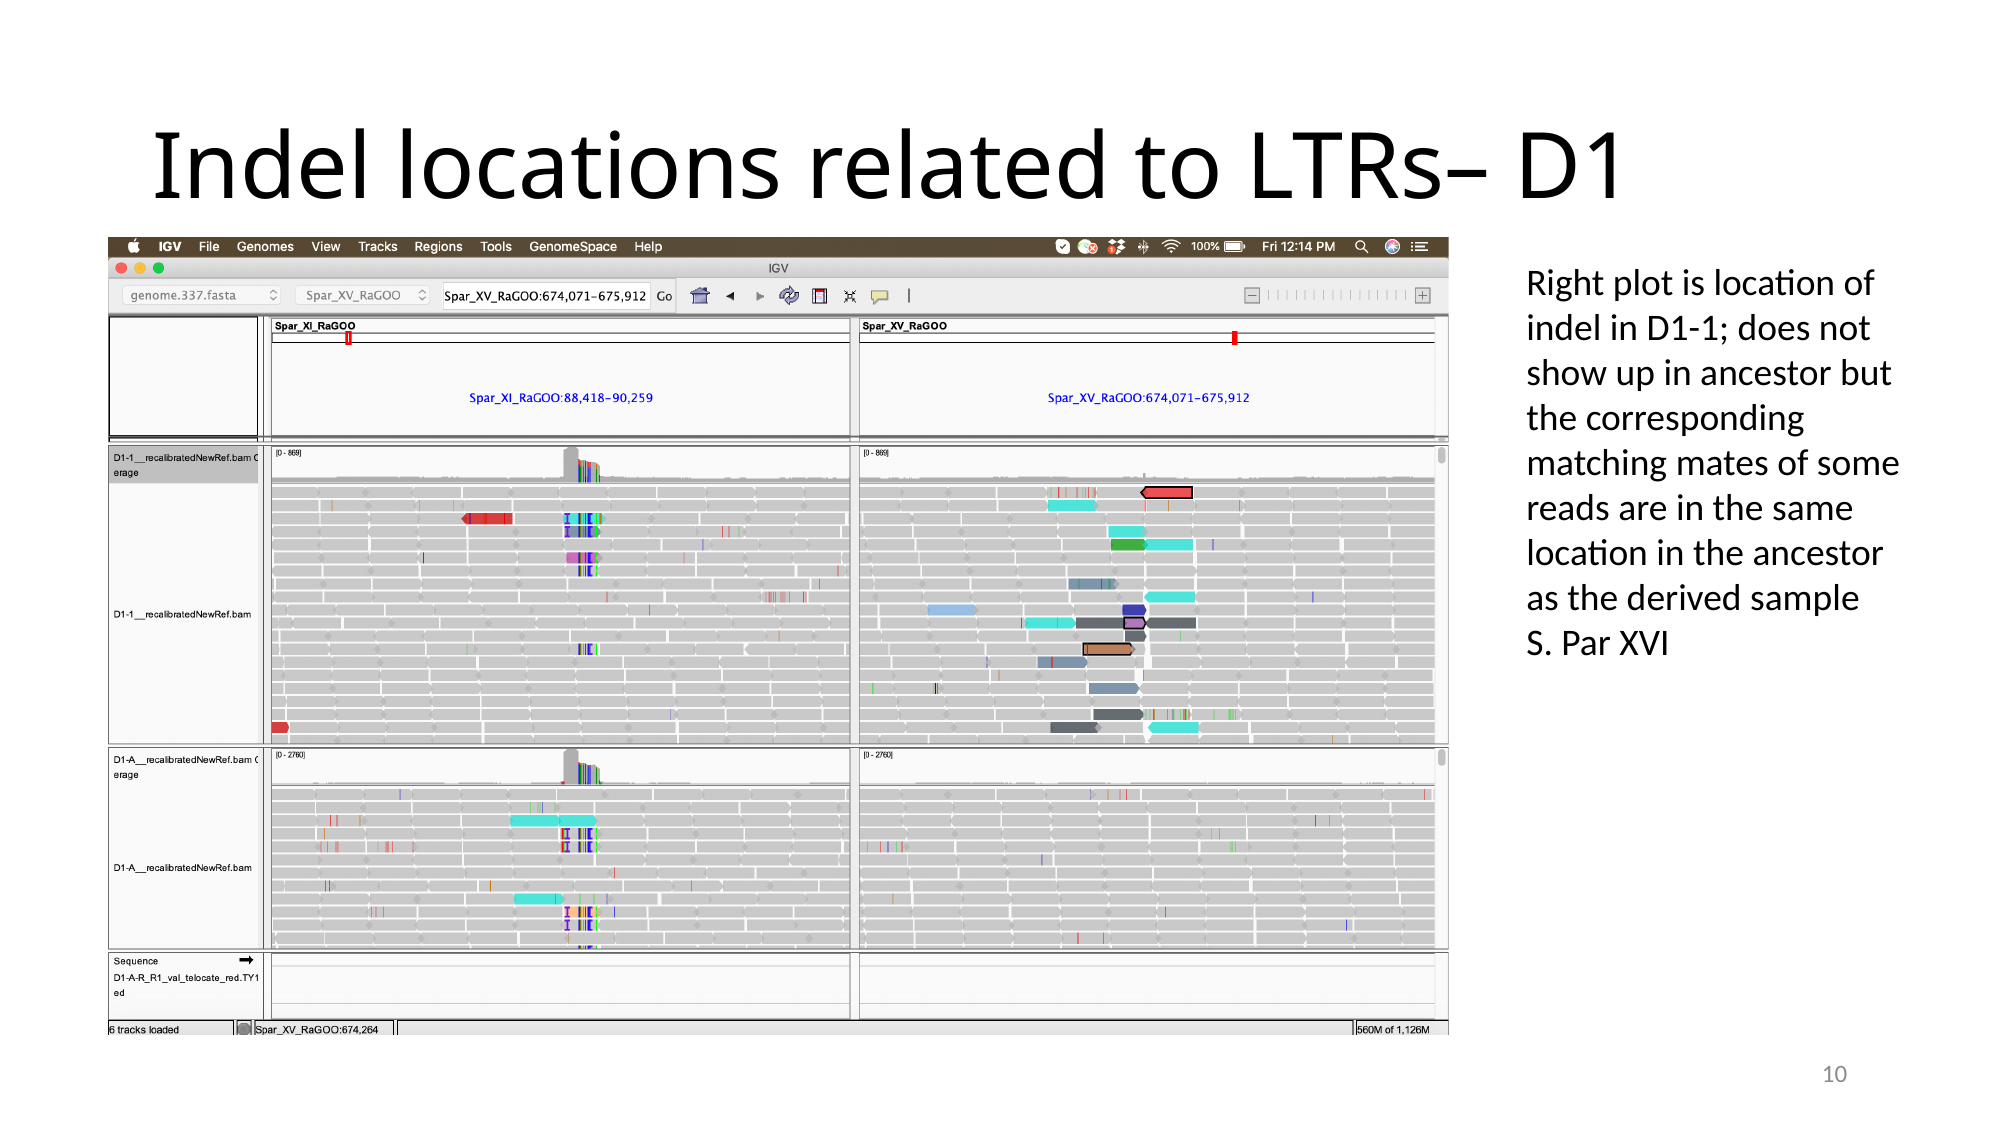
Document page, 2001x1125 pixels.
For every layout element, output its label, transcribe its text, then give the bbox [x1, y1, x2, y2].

slide_number 10 [1412, 1042, 1863, 1103]
text_box Right plot is location of indel in D1-1; does not show up in ancestor but the corresponding matching mates of some reads are in the same location in the ancestor as the derived sample S. Par XVI [1511, 250, 1924, 671]
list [107, 237, 1449, 1035]
title Indel locations related to LTRs– D1 [137, 59, 1863, 278]
